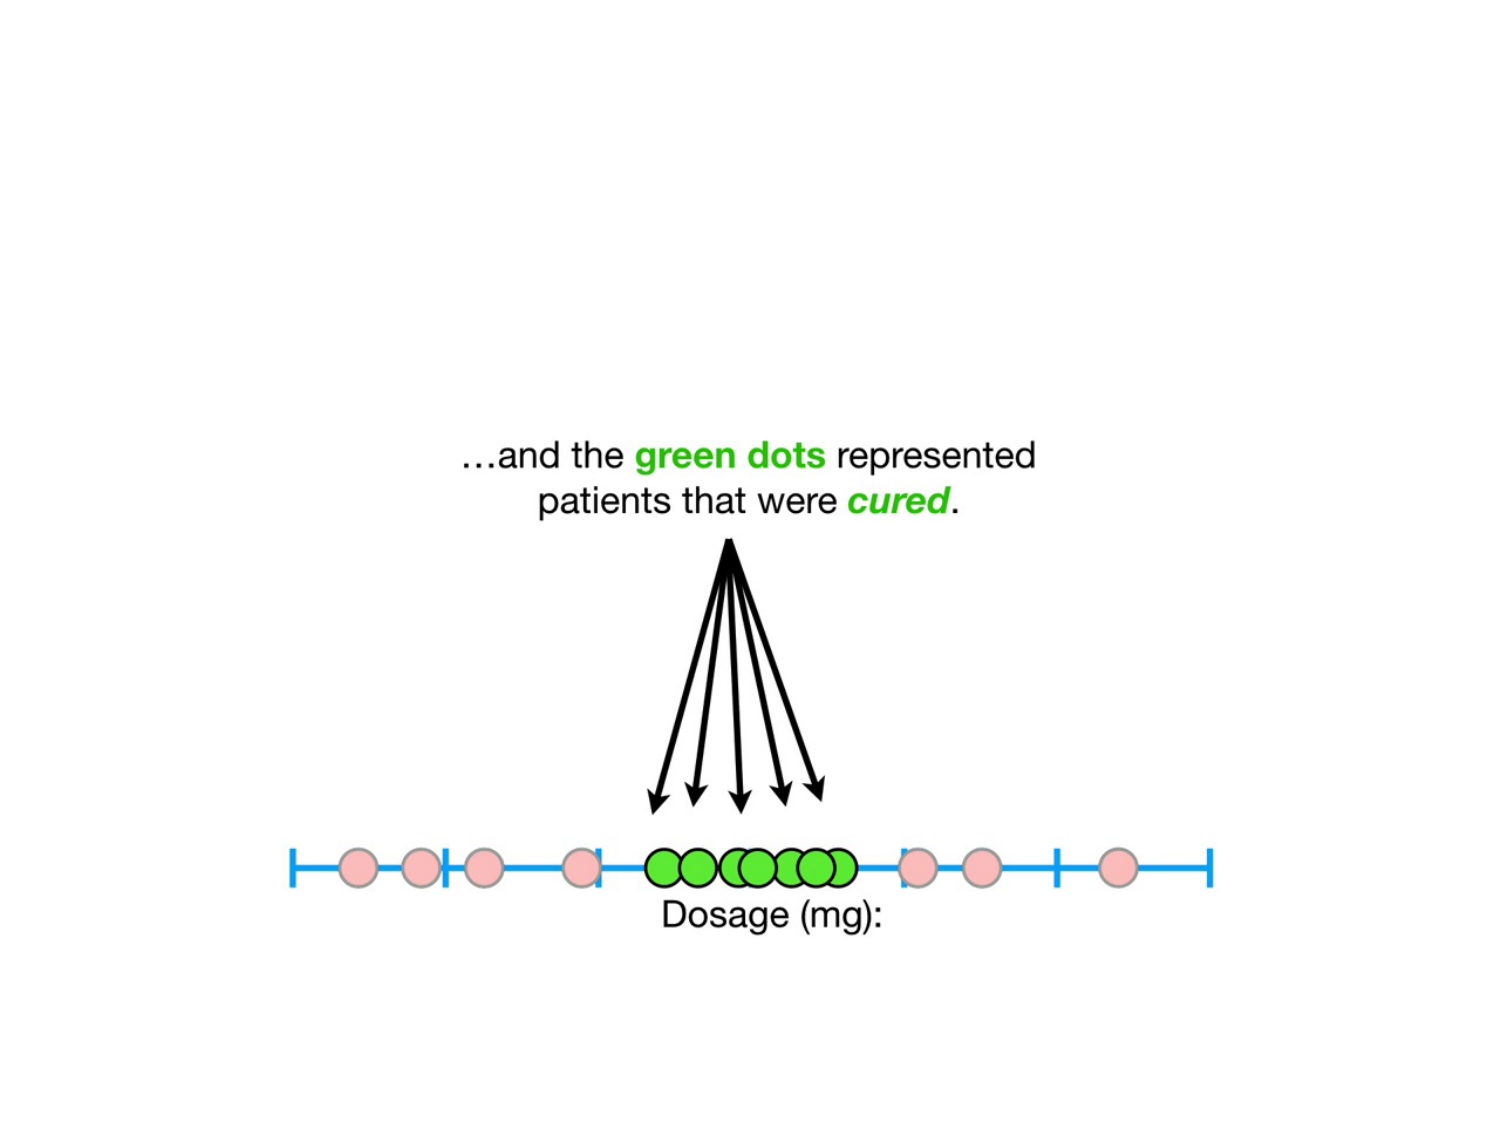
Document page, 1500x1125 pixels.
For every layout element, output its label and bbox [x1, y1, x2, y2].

picture [0, 140, 1500, 985]
